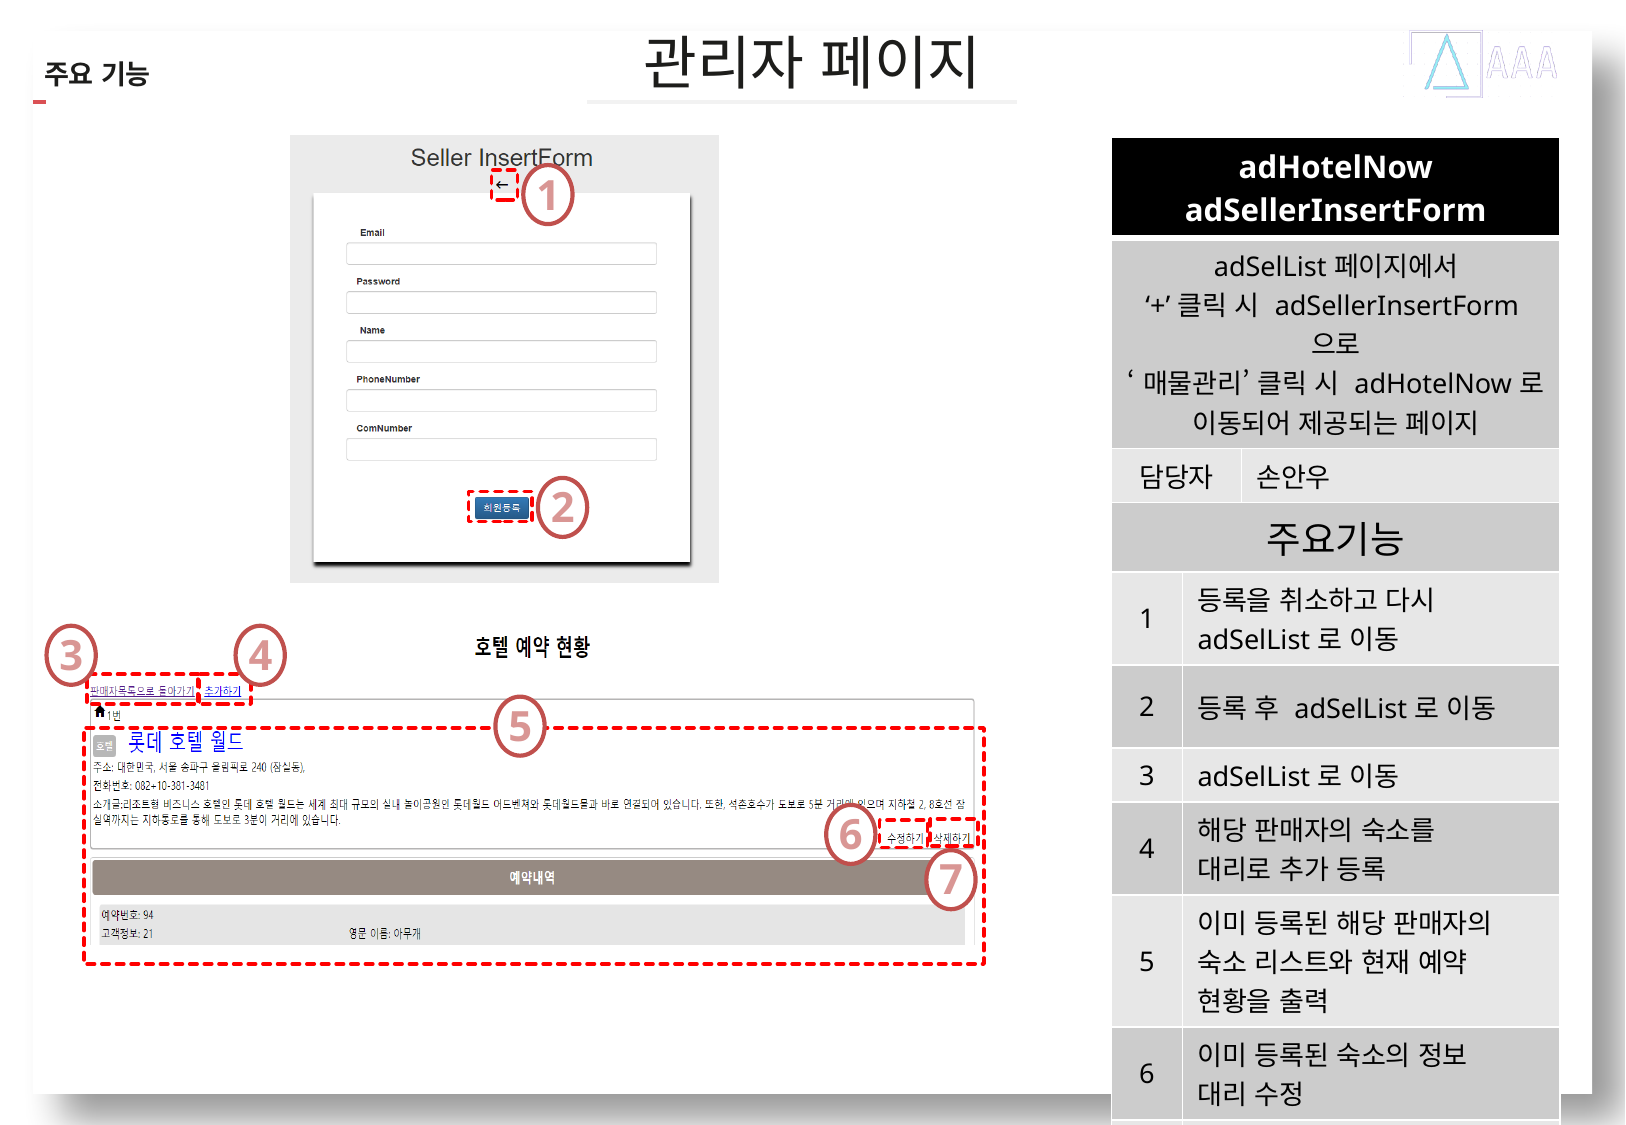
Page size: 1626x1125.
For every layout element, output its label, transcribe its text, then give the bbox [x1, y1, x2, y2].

picture [290, 134, 719, 583]
text_box 관리자 페이지 [216, 32, 1399, 90]
table_cell 3 [1112, 749, 1182, 801]
table_cell 주요기능 [1112, 503, 1559, 571]
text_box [824, 800, 884, 867]
table_cell 해당 판매자의 숙소를 대리로 추가 등록 [1183, 803, 1559, 894]
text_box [535, 473, 596, 540]
text_box 주요 기능 [21, 44, 174, 102]
table_cell 6 [1112, 1028, 1182, 1119]
text_box [31, 29, 1594, 1096]
table_cell adSelList페이지에서 ‘+’클릭 시 adSellerInsertForm으로 ‘매물관리’ 클릭 시 adHotelNow로 이동되어 제공되는 페이지 [1112, 241, 1559, 448]
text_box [924, 845, 984, 912]
table_cell 손안우 [1242, 449, 1559, 502]
table_cell 이미 등록된 해당 판매자의 숙소 리스트와 현재 예약 현황을 출력 [1183, 896, 1559, 1026]
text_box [521, 160, 581, 225]
table_cell 등록 후 adSelList로 이동 [1183, 666, 1559, 747]
table_header adHotelNow adSellerInsertForm [1112, 138, 1559, 235]
table_cell 5 [1112, 896, 1182, 1026]
picture [80, 612, 985, 945]
picture [1402, 30, 1557, 98]
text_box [233, 621, 294, 688]
table_cell 등록을 취소하고 다시 adSelList로 이동 [1183, 573, 1559, 664]
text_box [493, 692, 553, 759]
table_cell 담당자 [1112, 449, 1241, 502]
table_cell adSelList로 이동 [1183, 749, 1559, 801]
table_cell 7 [1112, 1121, 1182, 1125]
table_cell 이미 등록된 숙소를 대리 삭제 [1183, 1121, 1559, 1125]
table_cell 이미 등록된 숙소의 정보 대리 수정 [1183, 1028, 1559, 1119]
table_cell 1 [1112, 573, 1182, 664]
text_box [44, 621, 105, 688]
table_cell 2 [1112, 666, 1182, 747]
table_cell 4 [1112, 803, 1182, 894]
text_box [82, 952, 986, 966]
